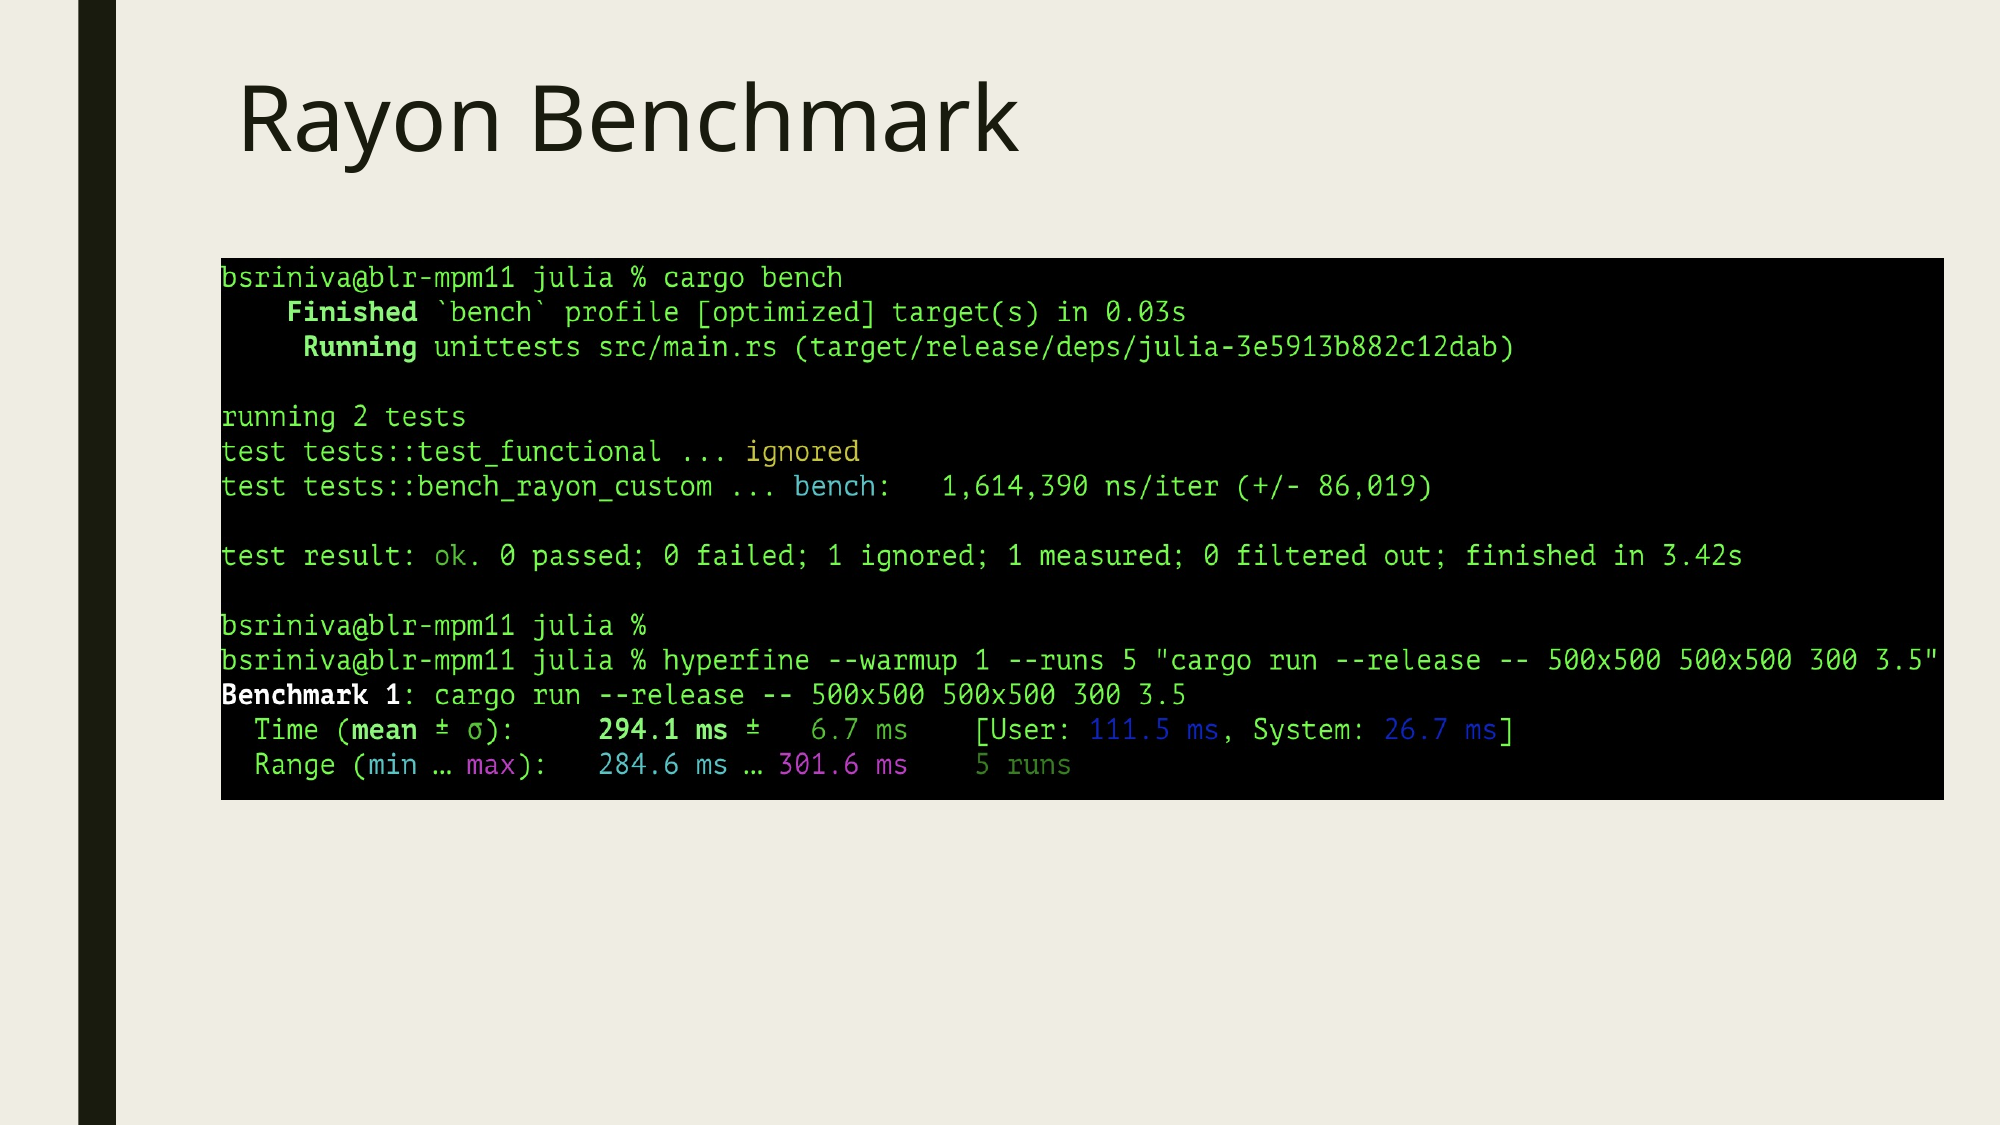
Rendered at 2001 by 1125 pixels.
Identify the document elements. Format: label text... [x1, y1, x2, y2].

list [221, 258, 1944, 800]
title Rayon Benchmark [221, 66, 1797, 258]
